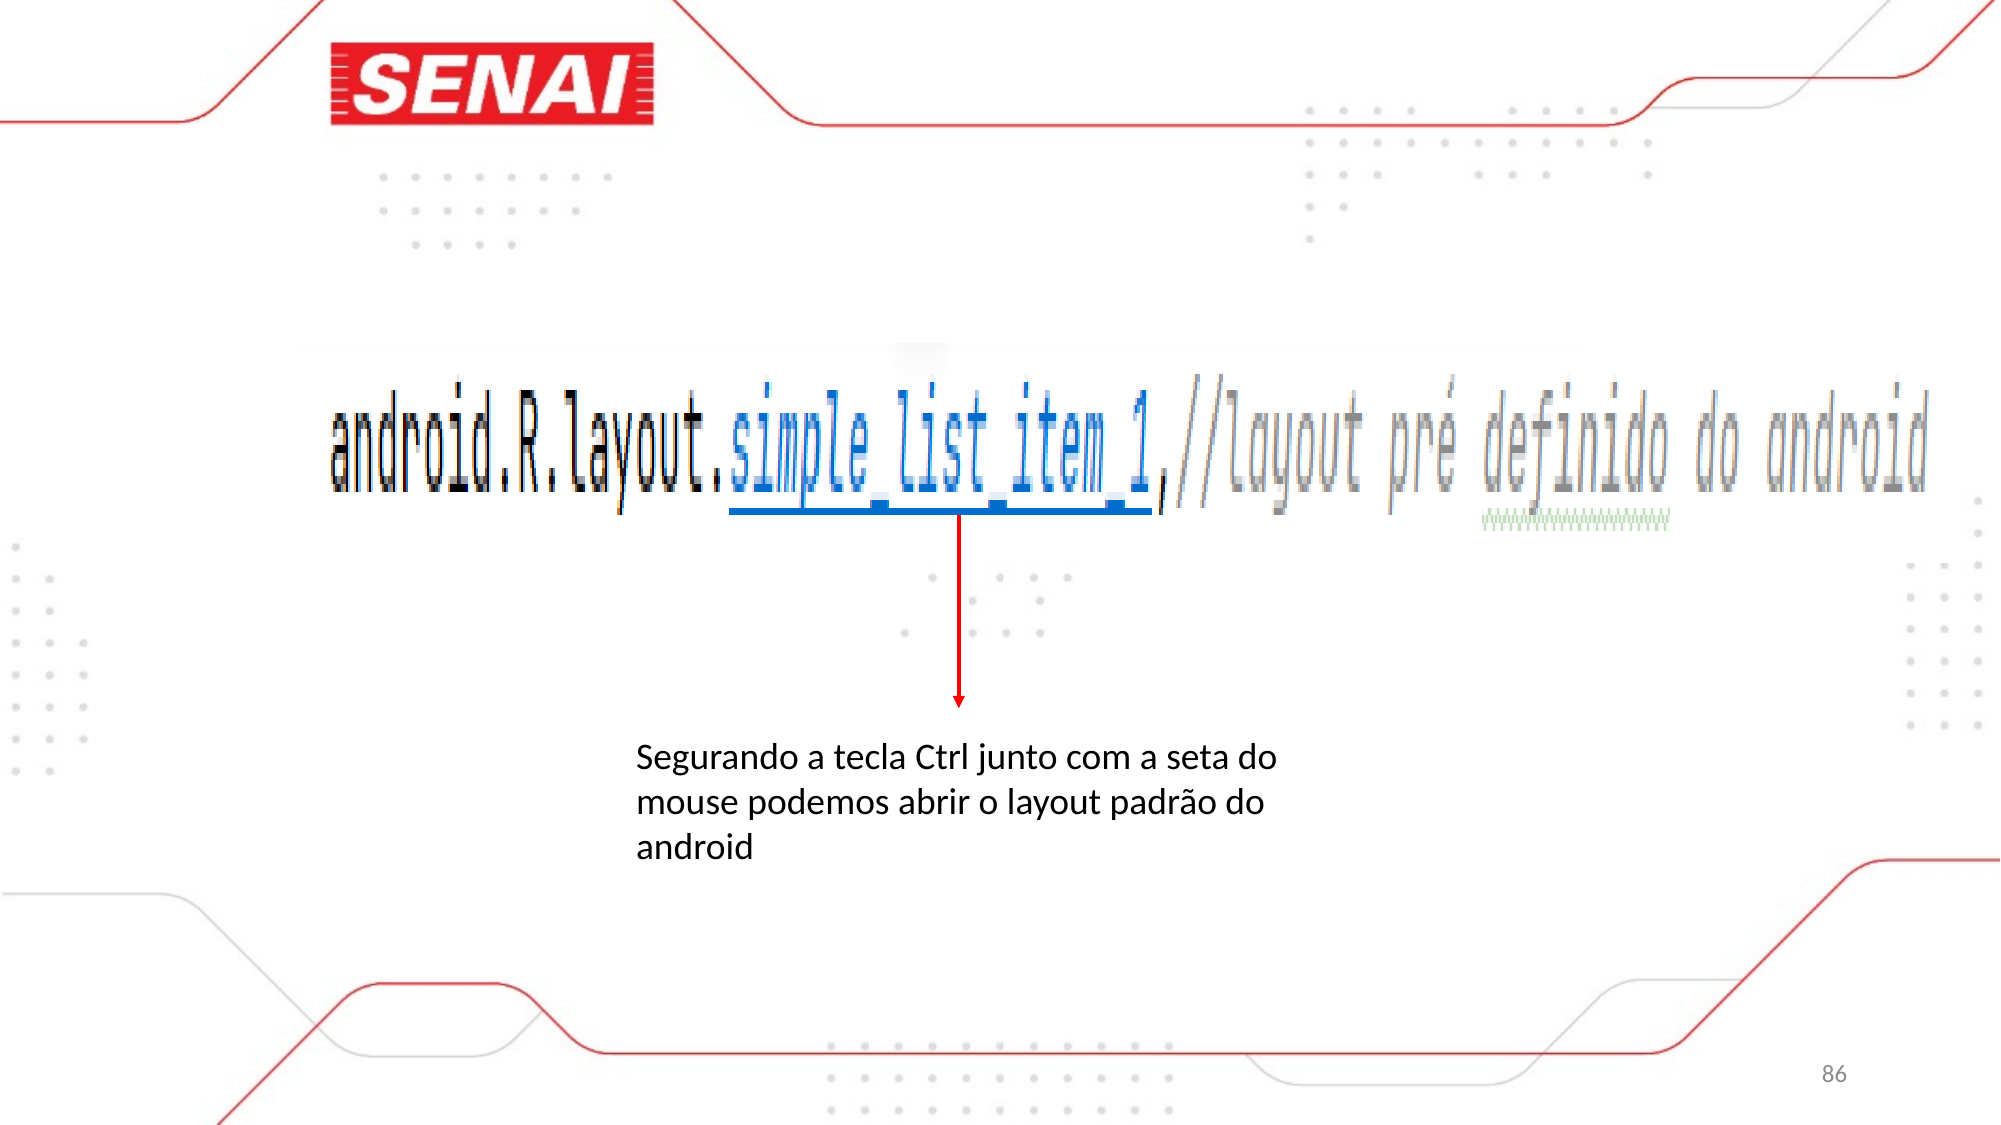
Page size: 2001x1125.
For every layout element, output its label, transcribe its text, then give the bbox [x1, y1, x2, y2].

picture [0, 0, 2001, 1125]
slide_number 86 [1412, 1042, 1863, 1103]
text_box Segurando a tecla Ctrl junto com a seta do mouse podemos abrir o layout padrão do android [621, 724, 1379, 875]
